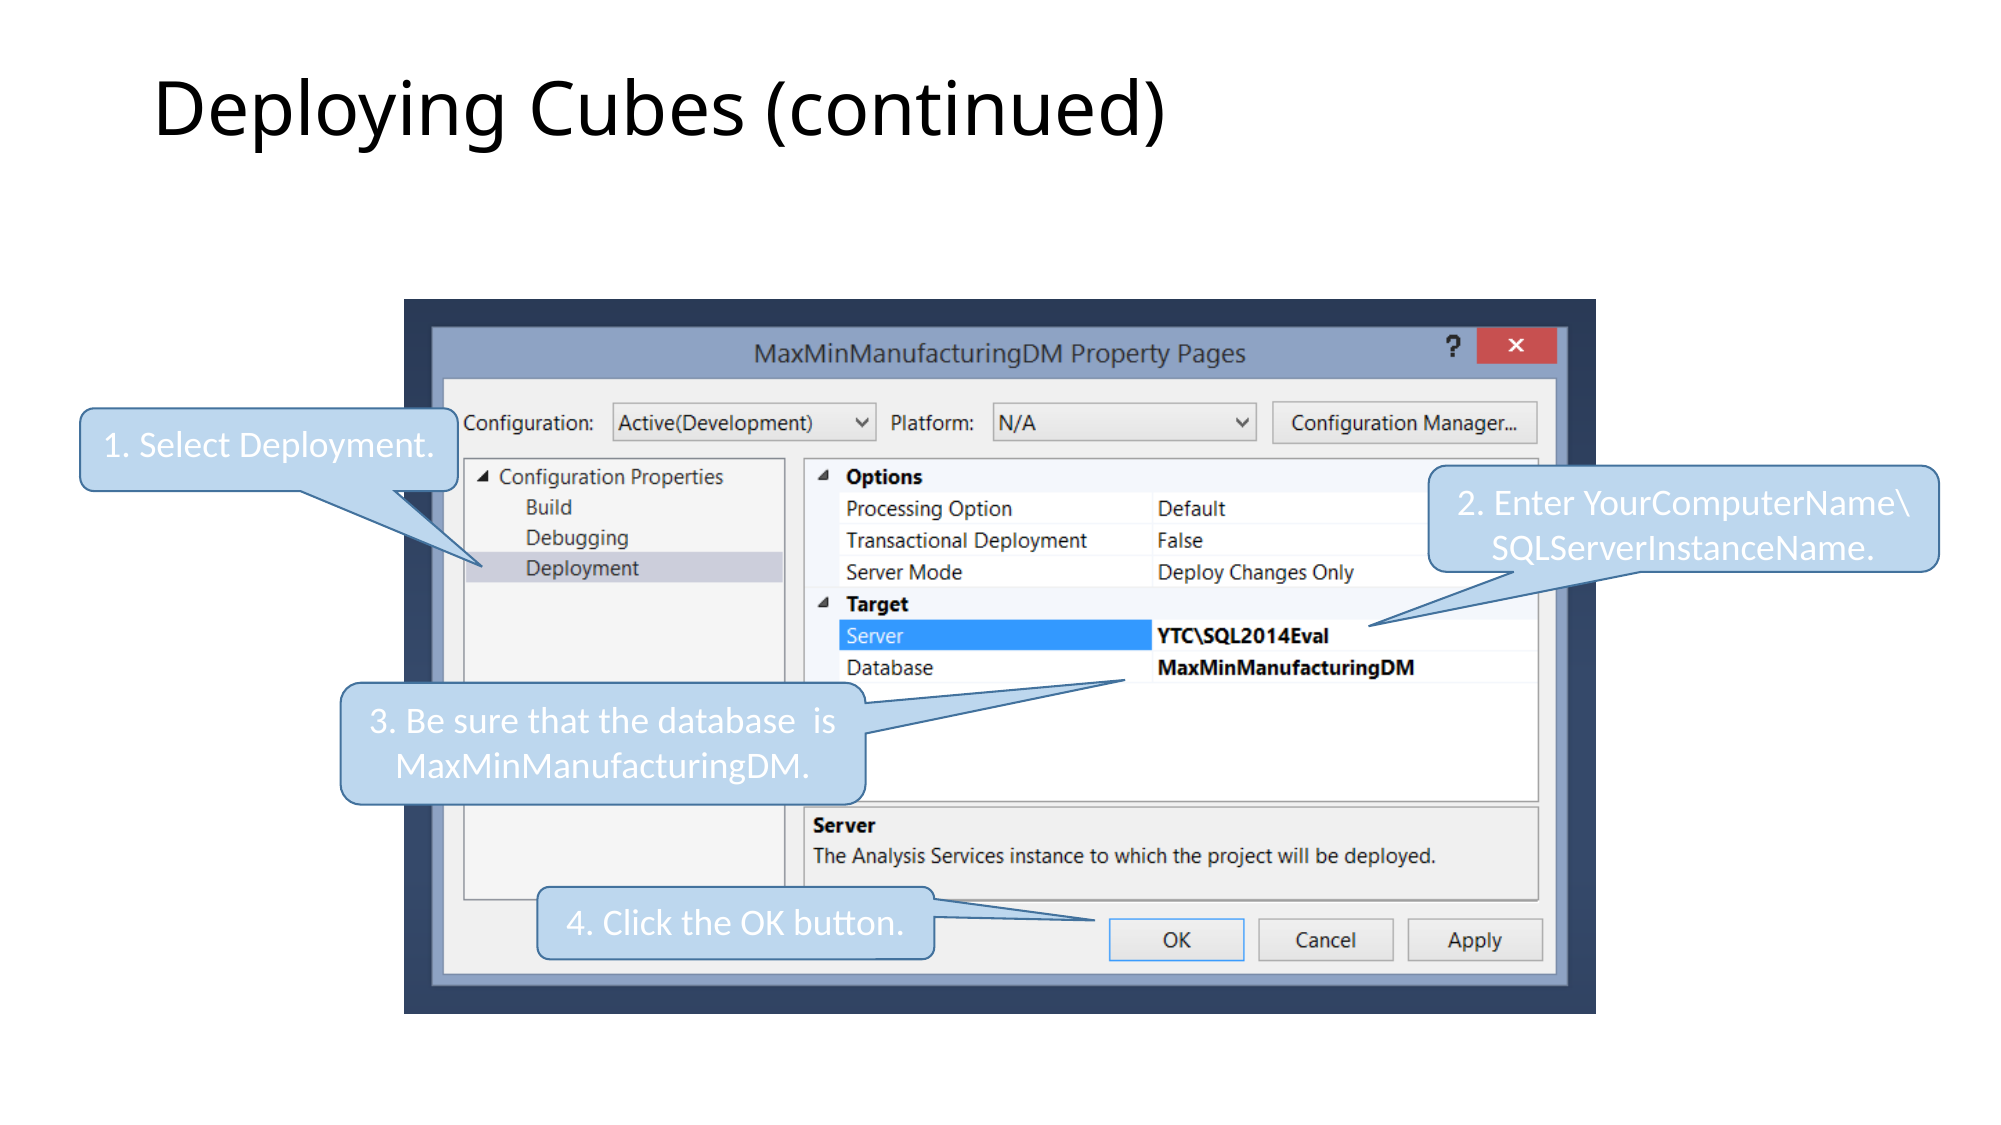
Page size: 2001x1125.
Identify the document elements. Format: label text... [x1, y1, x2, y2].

text_box Deploying Cubes (continued) [137, 59, 1863, 163]
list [404, 299, 1596, 1014]
text_box 1. Select Deployment. [78, 407, 404, 536]
text_box 3. Be sure that the database is MaxMinManufacturingDM. [339, 681, 404, 806]
text_box 2. Enter YourComputerName\ SQLServerInstanceName. [1596, 464, 1941, 582]
